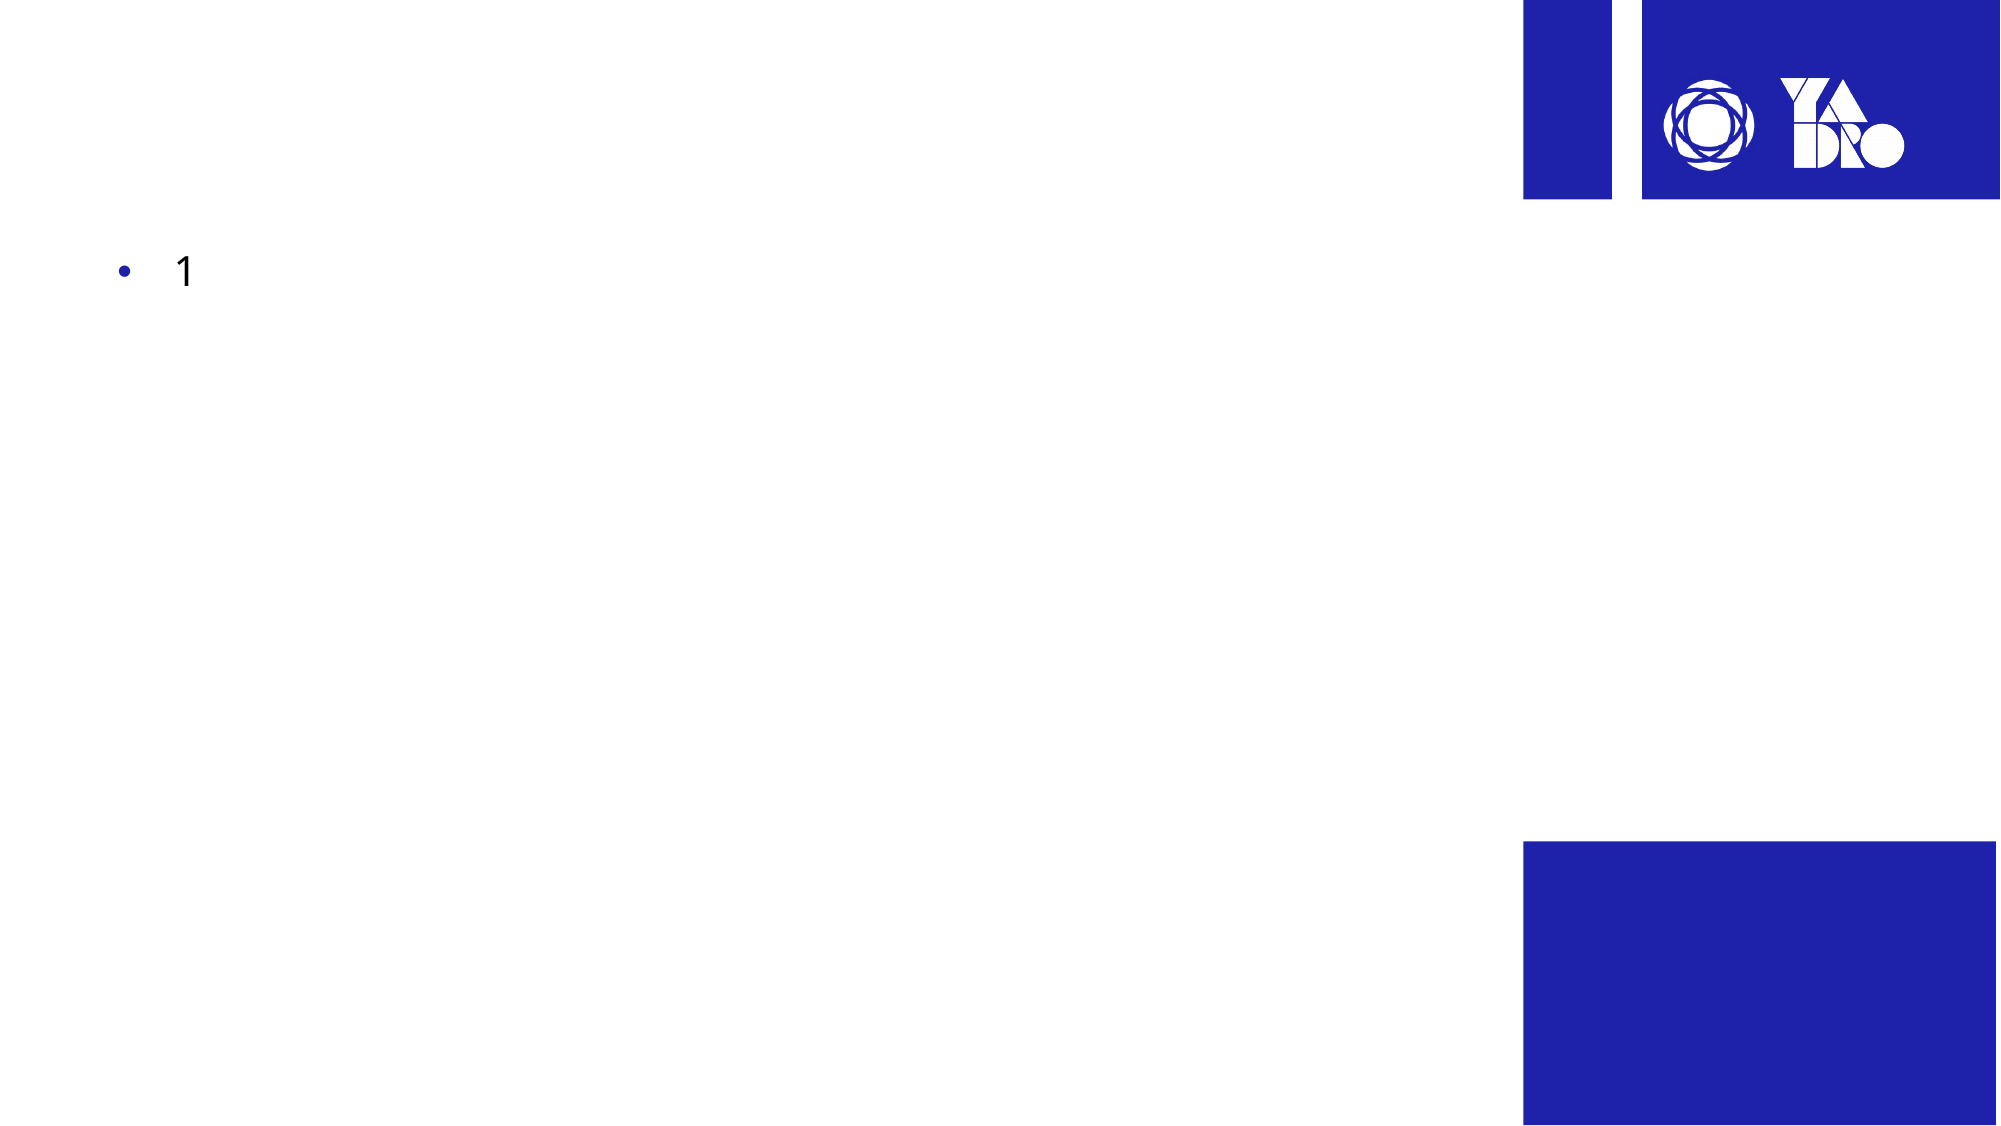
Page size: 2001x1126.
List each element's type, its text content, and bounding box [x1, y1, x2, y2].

picture [1766, 56, 1918, 177]
picture [1659, 75, 1759, 176]
text_box [1522, 840, 1997, 1126]
text_box 1 [102, 243, 1432, 863]
text_box [1522, 0, 1613, 200]
text_box [1641, 0, 2001, 200]
